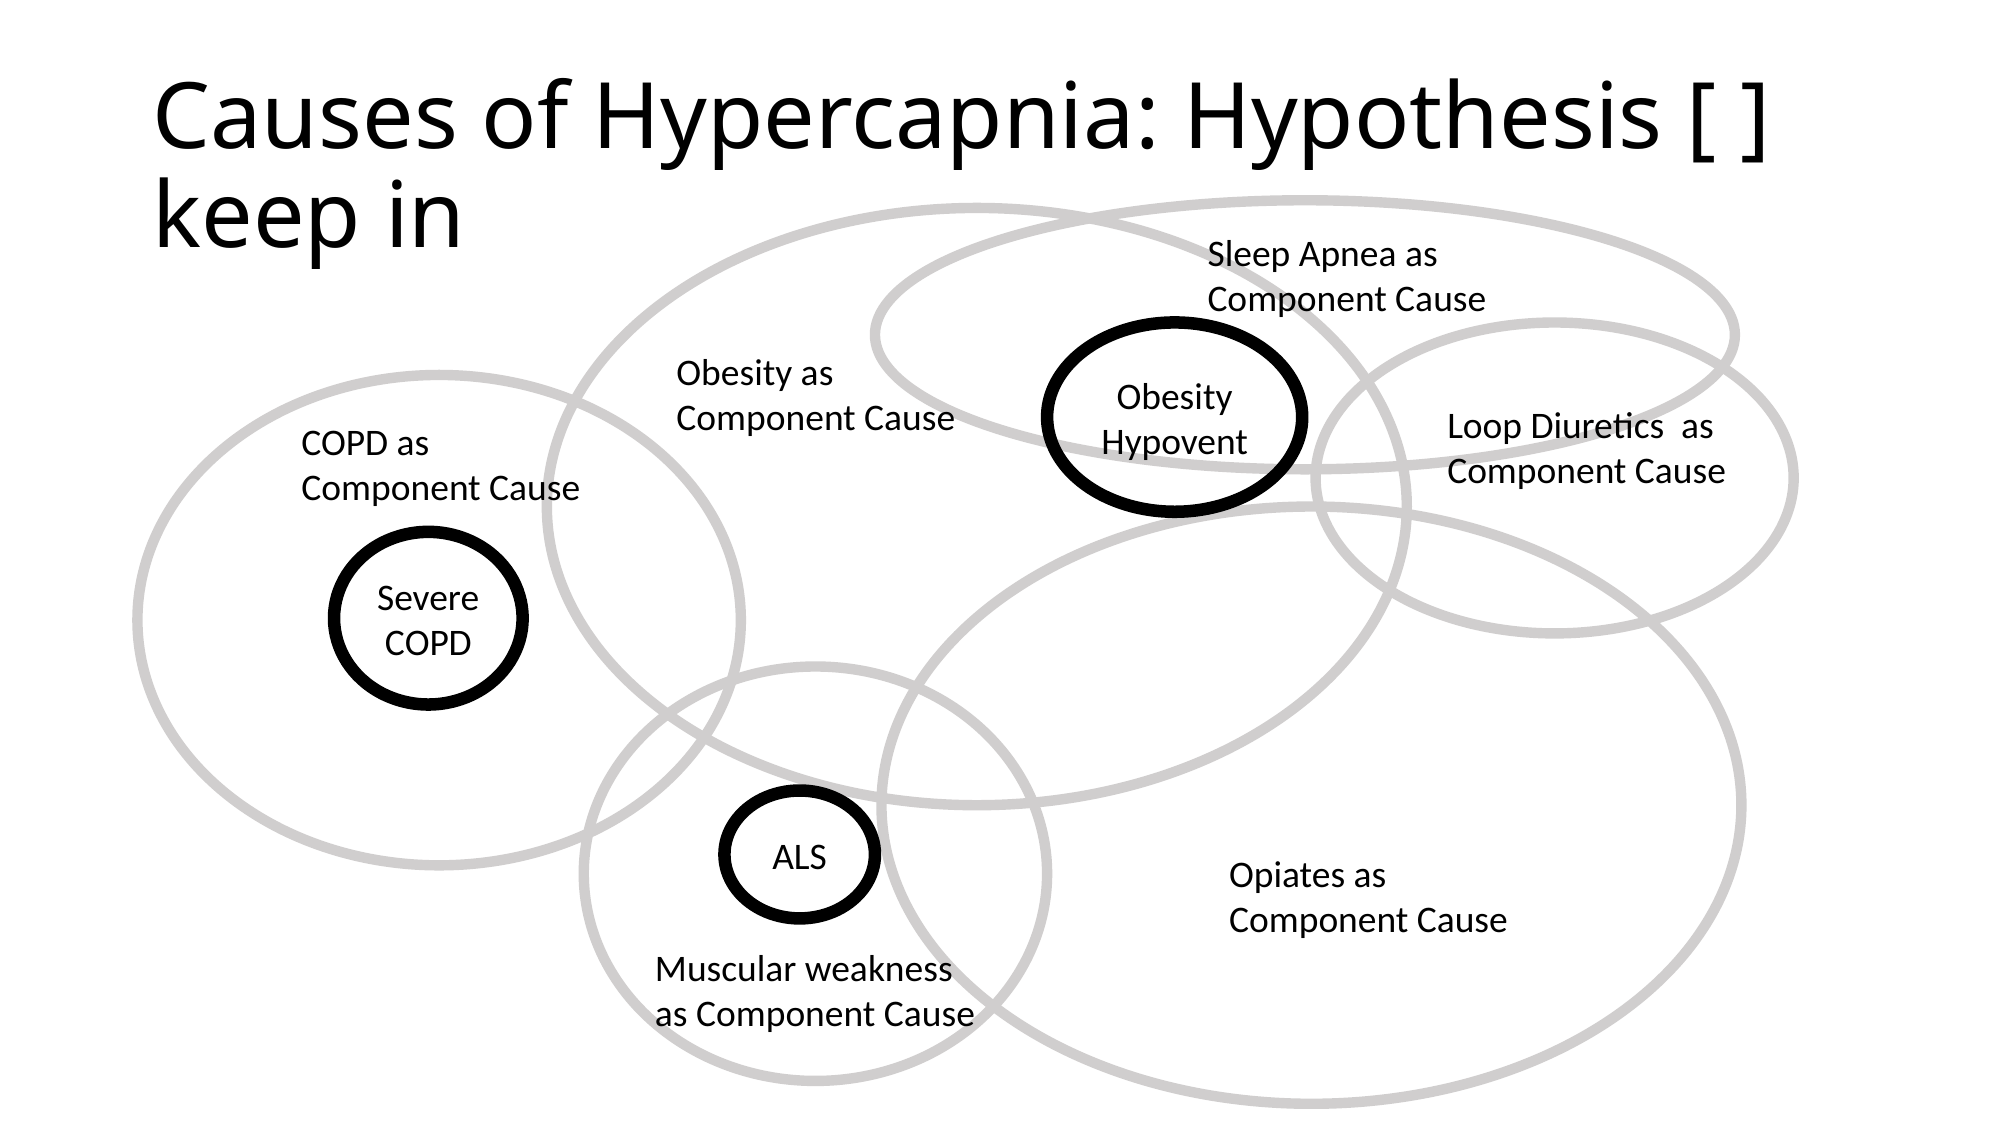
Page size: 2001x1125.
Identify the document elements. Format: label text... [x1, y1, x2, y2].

text_box Obesity Hypovent [1046, 321, 1304, 513]
text_box [1314, 321, 1793, 635]
text_box [1323, 327, 1485, 379]
text_box [582, 665, 1049, 1011]
text_box Obesity as Component Cause [661, 340, 1022, 446]
text_box Severe COPD [332, 530, 524, 706]
text_box COPD as Component Cause [286, 410, 619, 516]
text_box Muscular weakness as Component Cause [640, 936, 1000, 1042]
text_box [678, 1042, 953, 1082]
text_box Opiates as Component Cause [1214, 842, 1574, 948]
text_box [1000, 593, 1743, 1105]
text_box [1553, 278, 1736, 367]
title Causes of Hypercapnia: Hypothesis [ ] keep in [137, 59, 1863, 278]
text_box Sleep Apnea as Component Cause [1192, 222, 1553, 327]
text_box [136, 373, 742, 867]
text_box Loop Diuretics as Component Cause [1432, 393, 1793, 499]
text_box [574, 278, 1390, 804]
